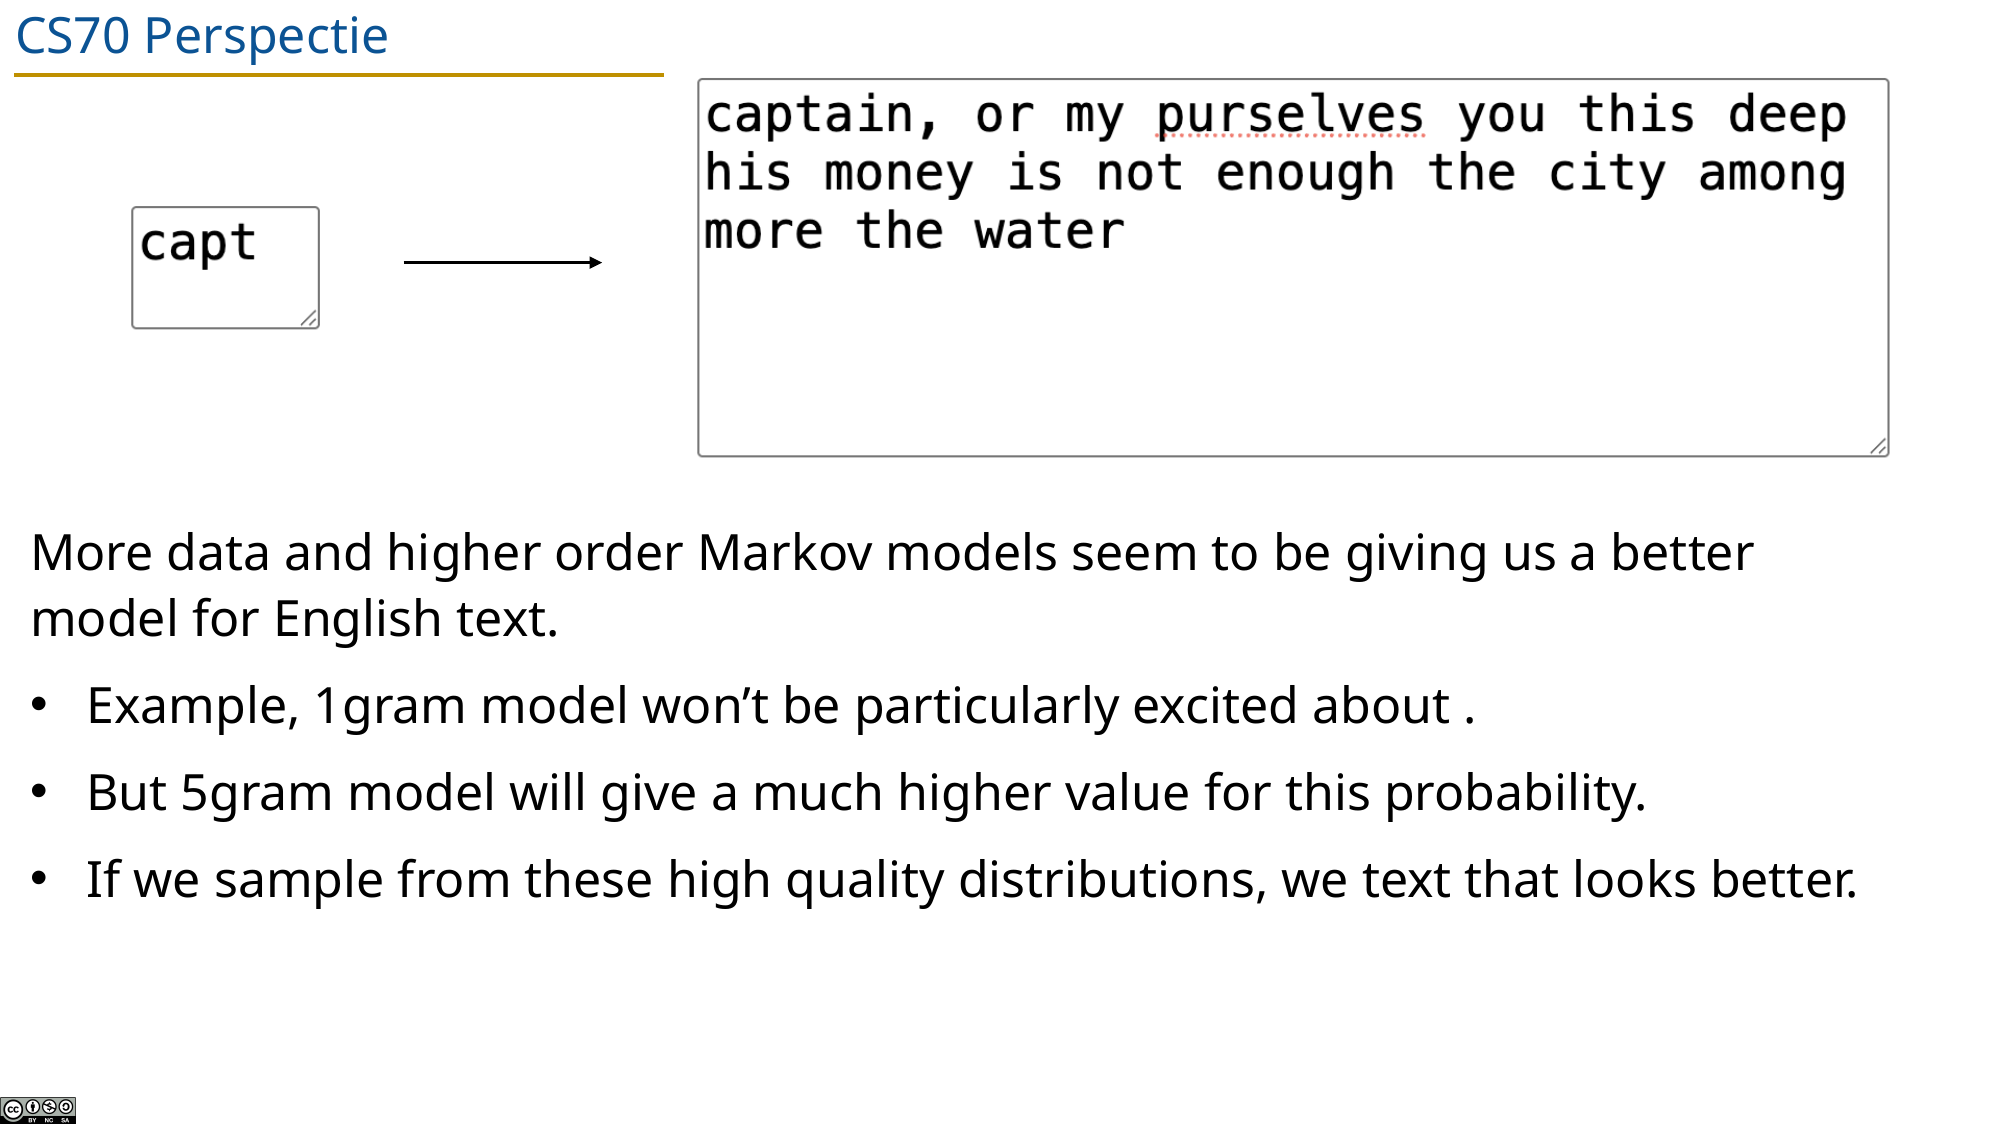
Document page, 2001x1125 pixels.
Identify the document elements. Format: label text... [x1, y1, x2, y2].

picture [664, 52, 1901, 473]
picture [0, 1097, 76, 1124]
picture [104, 180, 343, 345]
title CS70 Perspectie [0, 0, 1725, 75]
